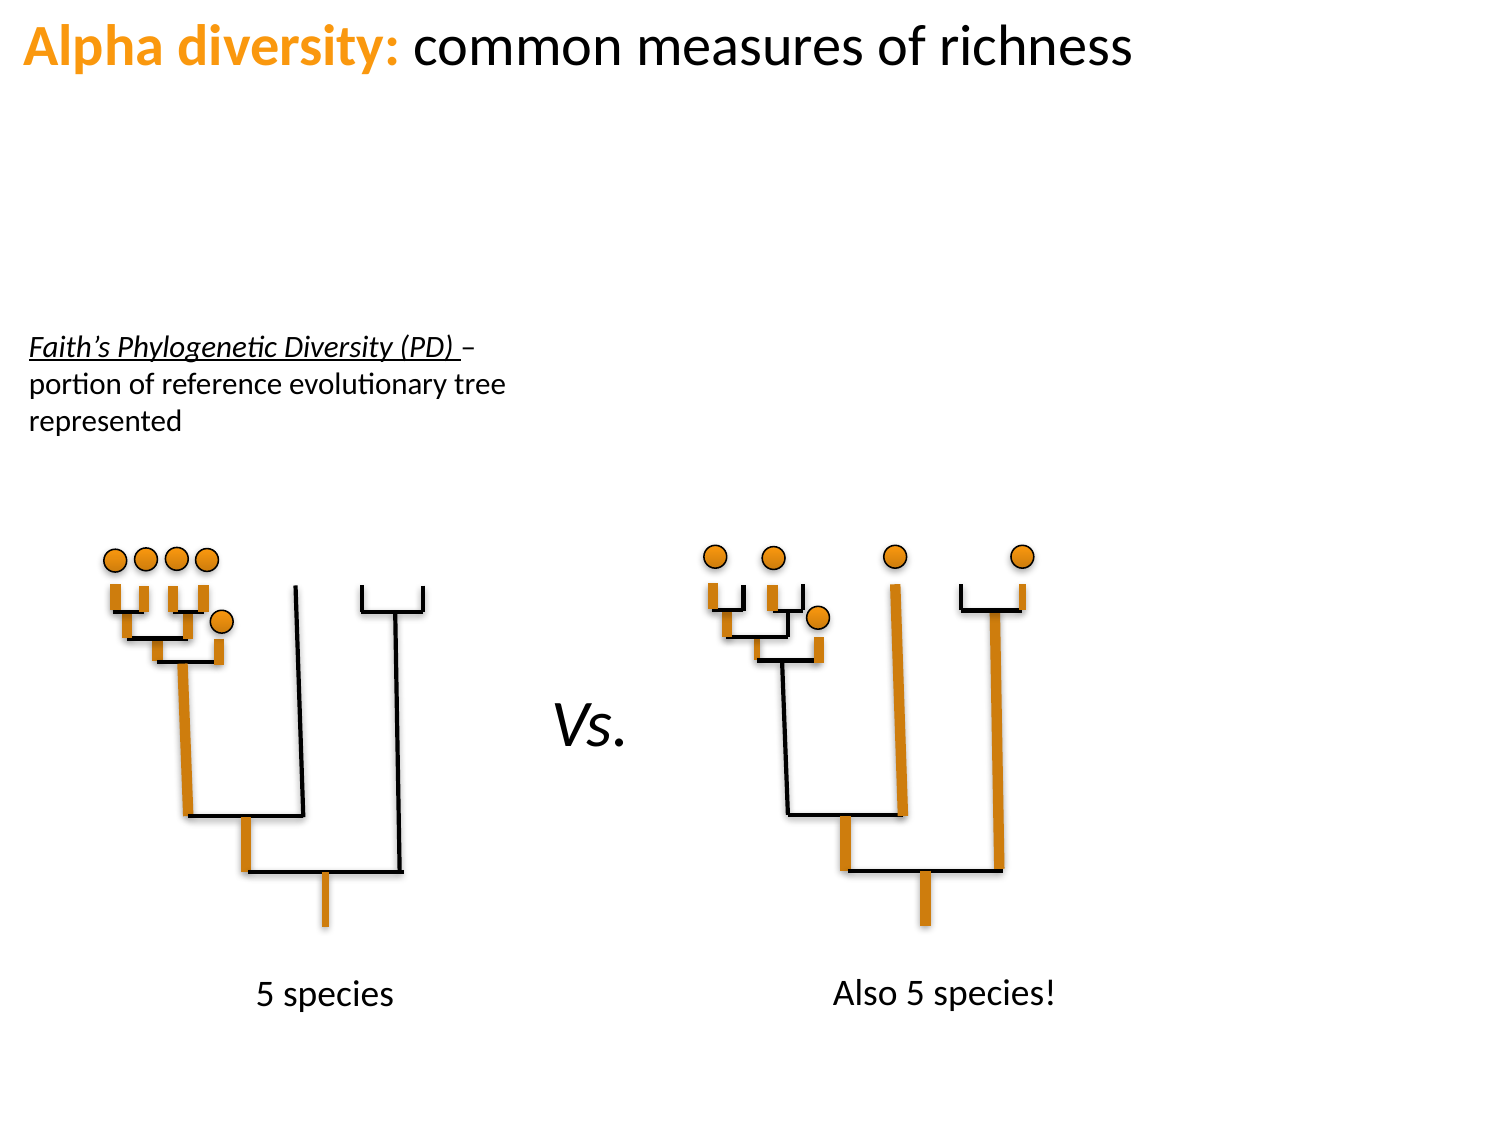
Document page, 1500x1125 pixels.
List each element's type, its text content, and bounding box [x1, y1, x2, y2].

title Faith’s Phylogenetic Diversity (PD) – portion of reference evolutionary tree represented [13, 205, 849, 447]
text_box [805, 605, 831, 630]
text_box [164, 546, 190, 572]
text_box [103, 548, 128, 573]
text_box [703, 544, 728, 569]
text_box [394, 619, 400, 871]
text_box Alpha diversity: common measures of richness [8, 0, 1148, 85]
text_box [761, 545, 786, 571]
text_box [295, 585, 304, 818]
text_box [182, 663, 189, 817]
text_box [994, 618, 1000, 869]
text_box [133, 547, 159, 572]
text_box Vs. [537, 672, 645, 767]
text_box [882, 544, 908, 569]
text_box Also 5 species! [818, 960, 1072, 1021]
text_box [781, 661, 789, 815]
text_box 5 species [240, 961, 409, 1022]
text_box [1010, 544, 1035, 569]
text_box [194, 547, 220, 573]
text_box [209, 609, 234, 634]
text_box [894, 583, 904, 817]
